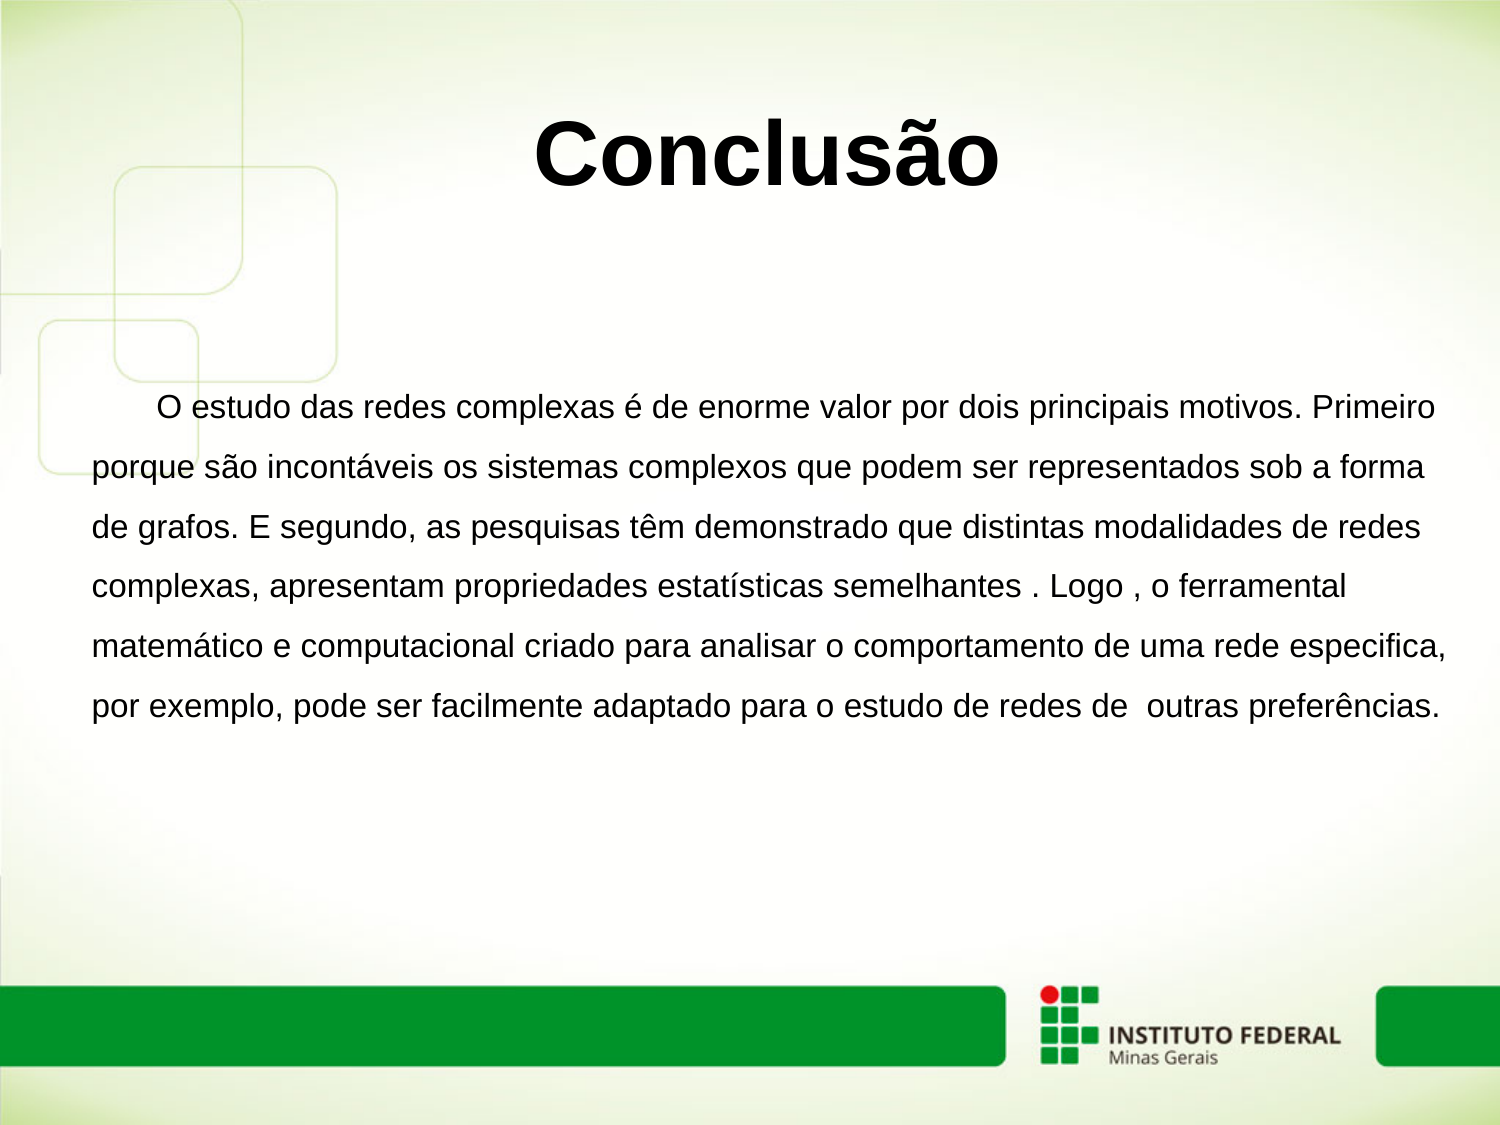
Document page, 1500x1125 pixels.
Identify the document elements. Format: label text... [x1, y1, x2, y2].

title Conclusão [407, 54, 1128, 184]
picture [0, 0, 1500, 1125]
text_box O estudo das redes complexas é de enorme valor por dois principais motivos. Primeiro porque são incontáveis os sistemas complexos que podem ser representados sob a forma de grafos. E segundo, as pesquisas têm demonstrado que distintas modalidades de redes complexas, apresentam propriedades estatísticas semelhantes . Logo , o ferramental matemático e computacional criado para analisar o comportamento de uma rede especifica, por exemplo, pode ser facilmente adaptado para o estudo de redes de outras preferências. [76, 184, 1483, 905]
